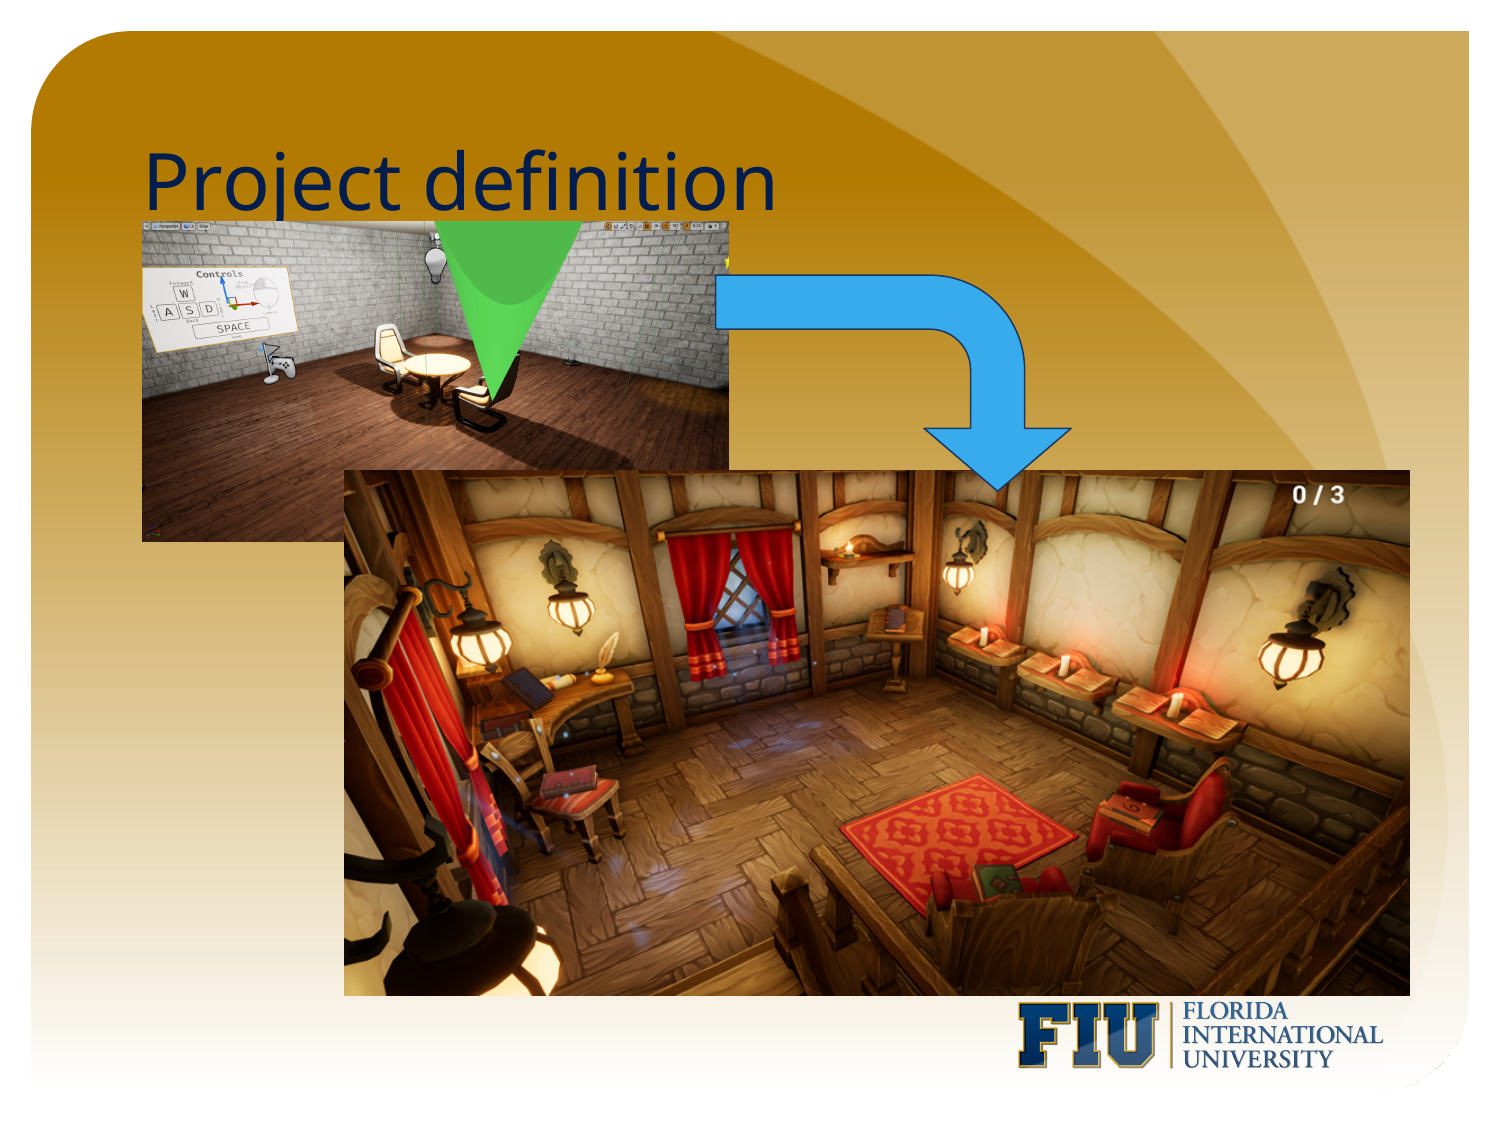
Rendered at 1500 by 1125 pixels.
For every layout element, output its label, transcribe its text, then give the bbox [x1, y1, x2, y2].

text_box [732, 275, 1072, 468]
picture [24, 30, 1473, 1094]
title Project definition [127, 62, 1372, 234]
